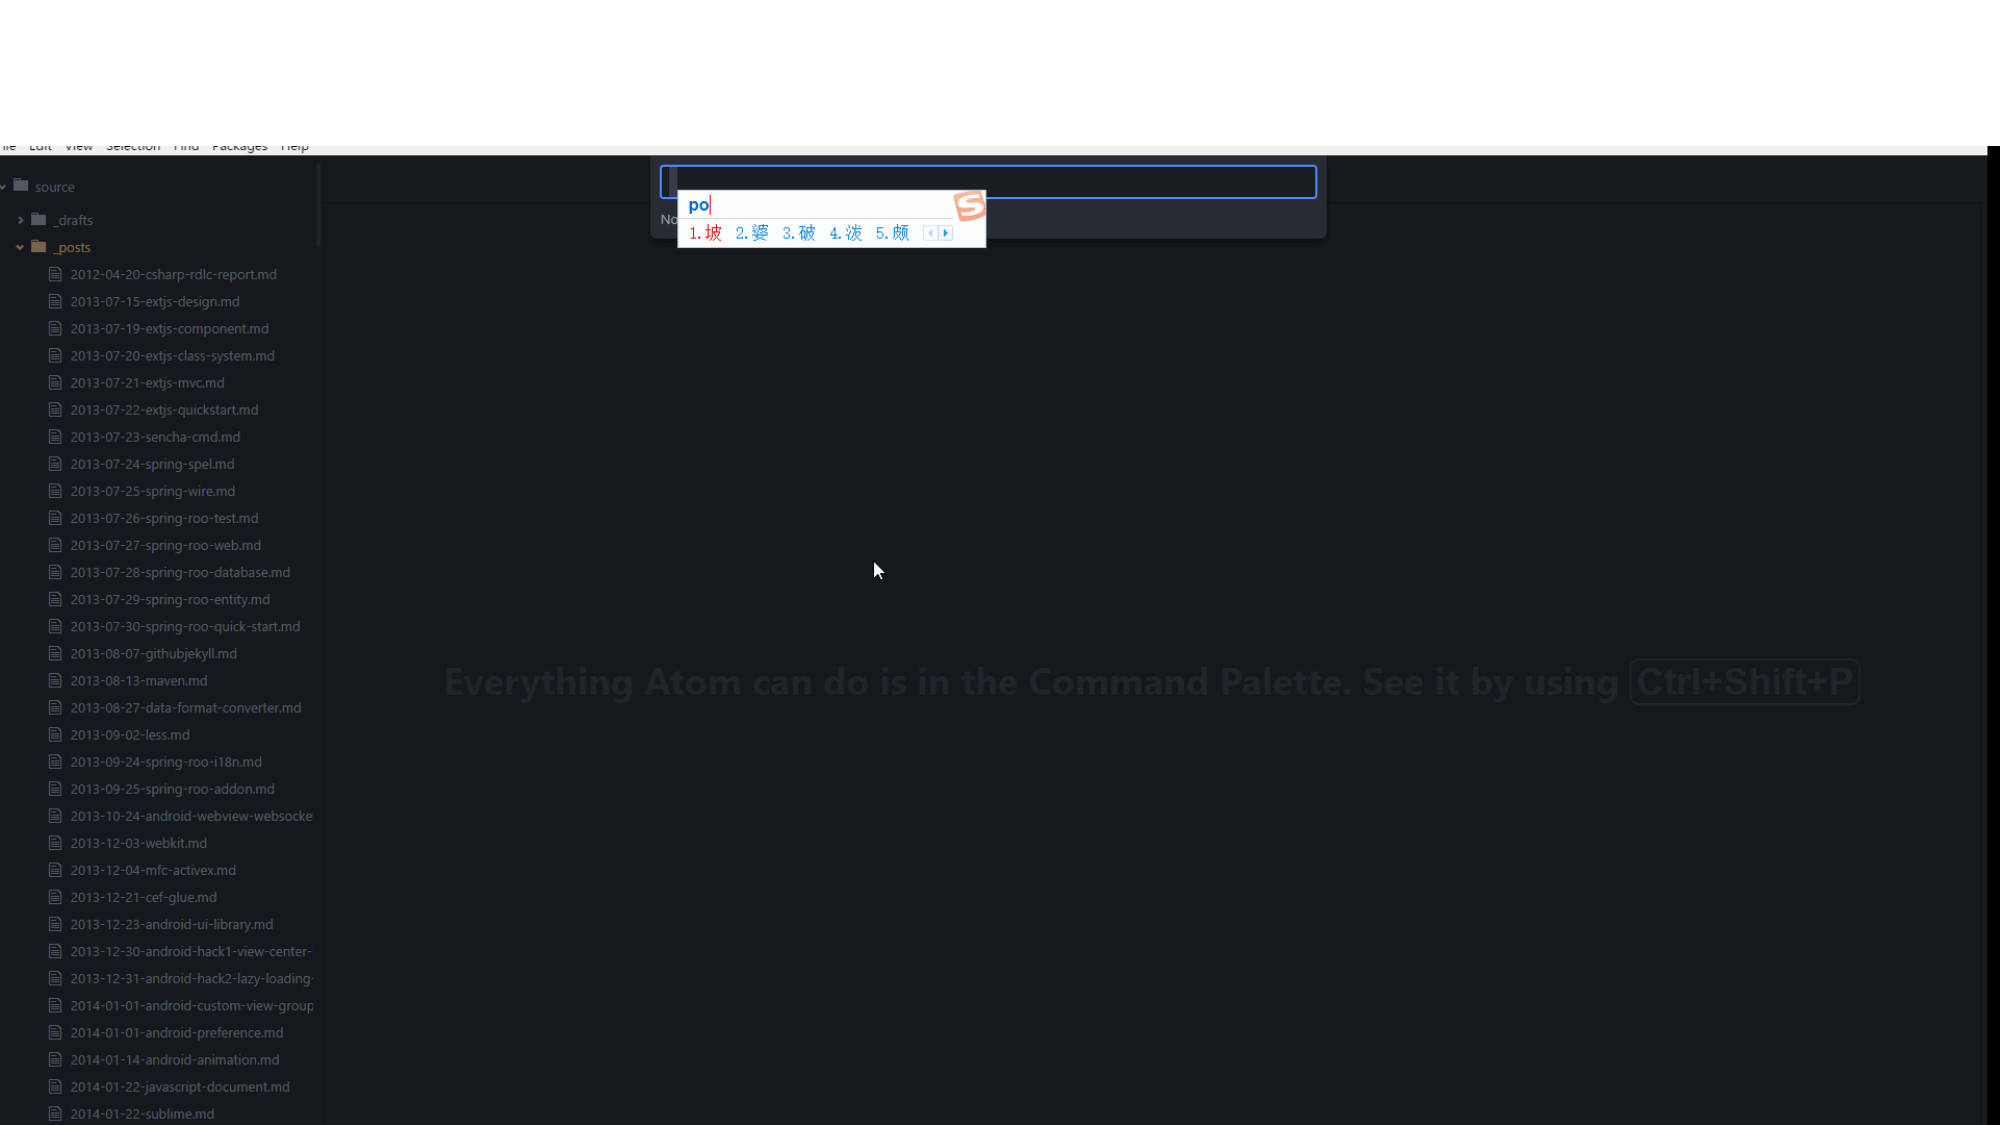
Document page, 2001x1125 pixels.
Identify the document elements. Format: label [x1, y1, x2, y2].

picture [0, 146, 2000, 1125]
